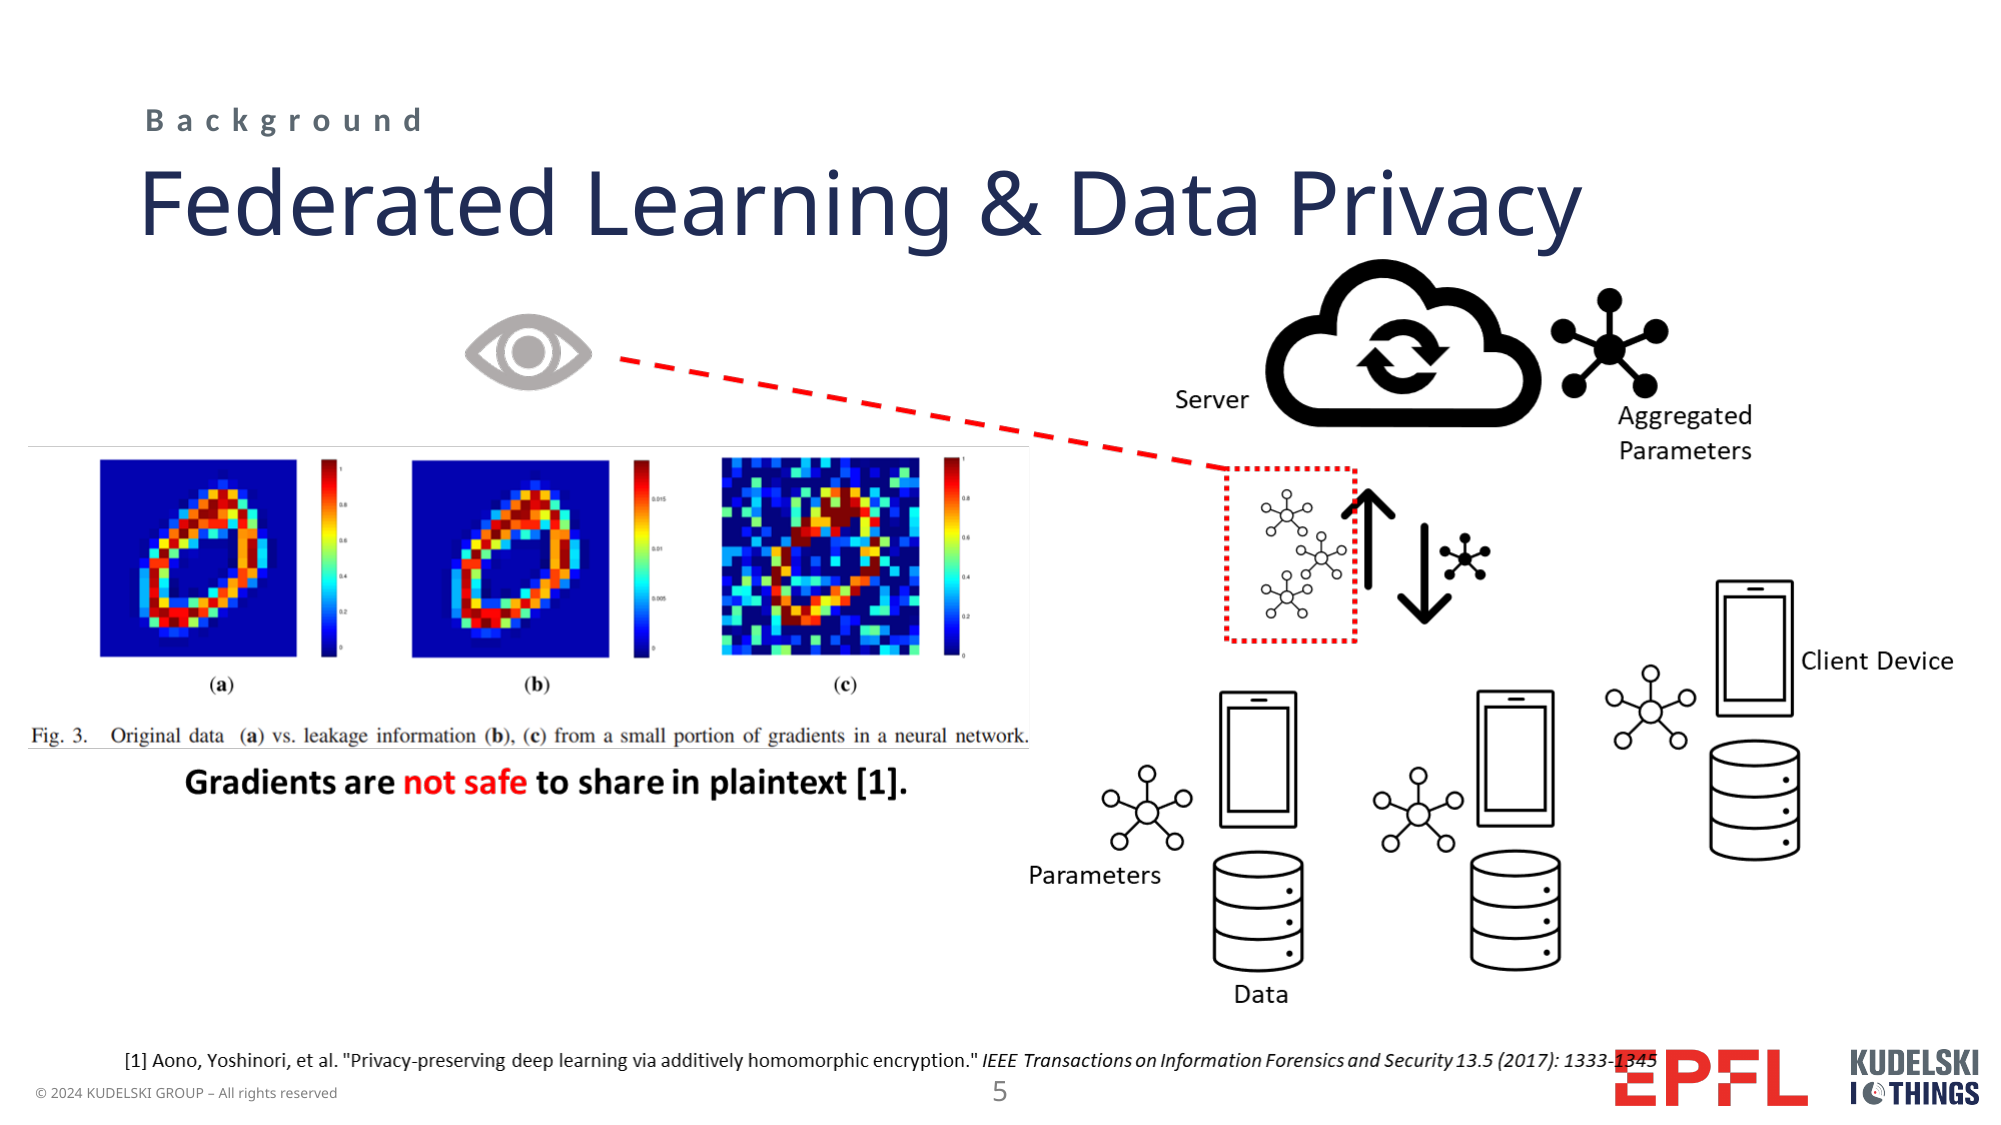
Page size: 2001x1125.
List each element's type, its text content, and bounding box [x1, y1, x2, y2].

picture [28, 198, 1979, 1105]
title Federated Learning & Data Privacy [137, 159, 1863, 198]
list Background [137, 103, 1863, 147]
